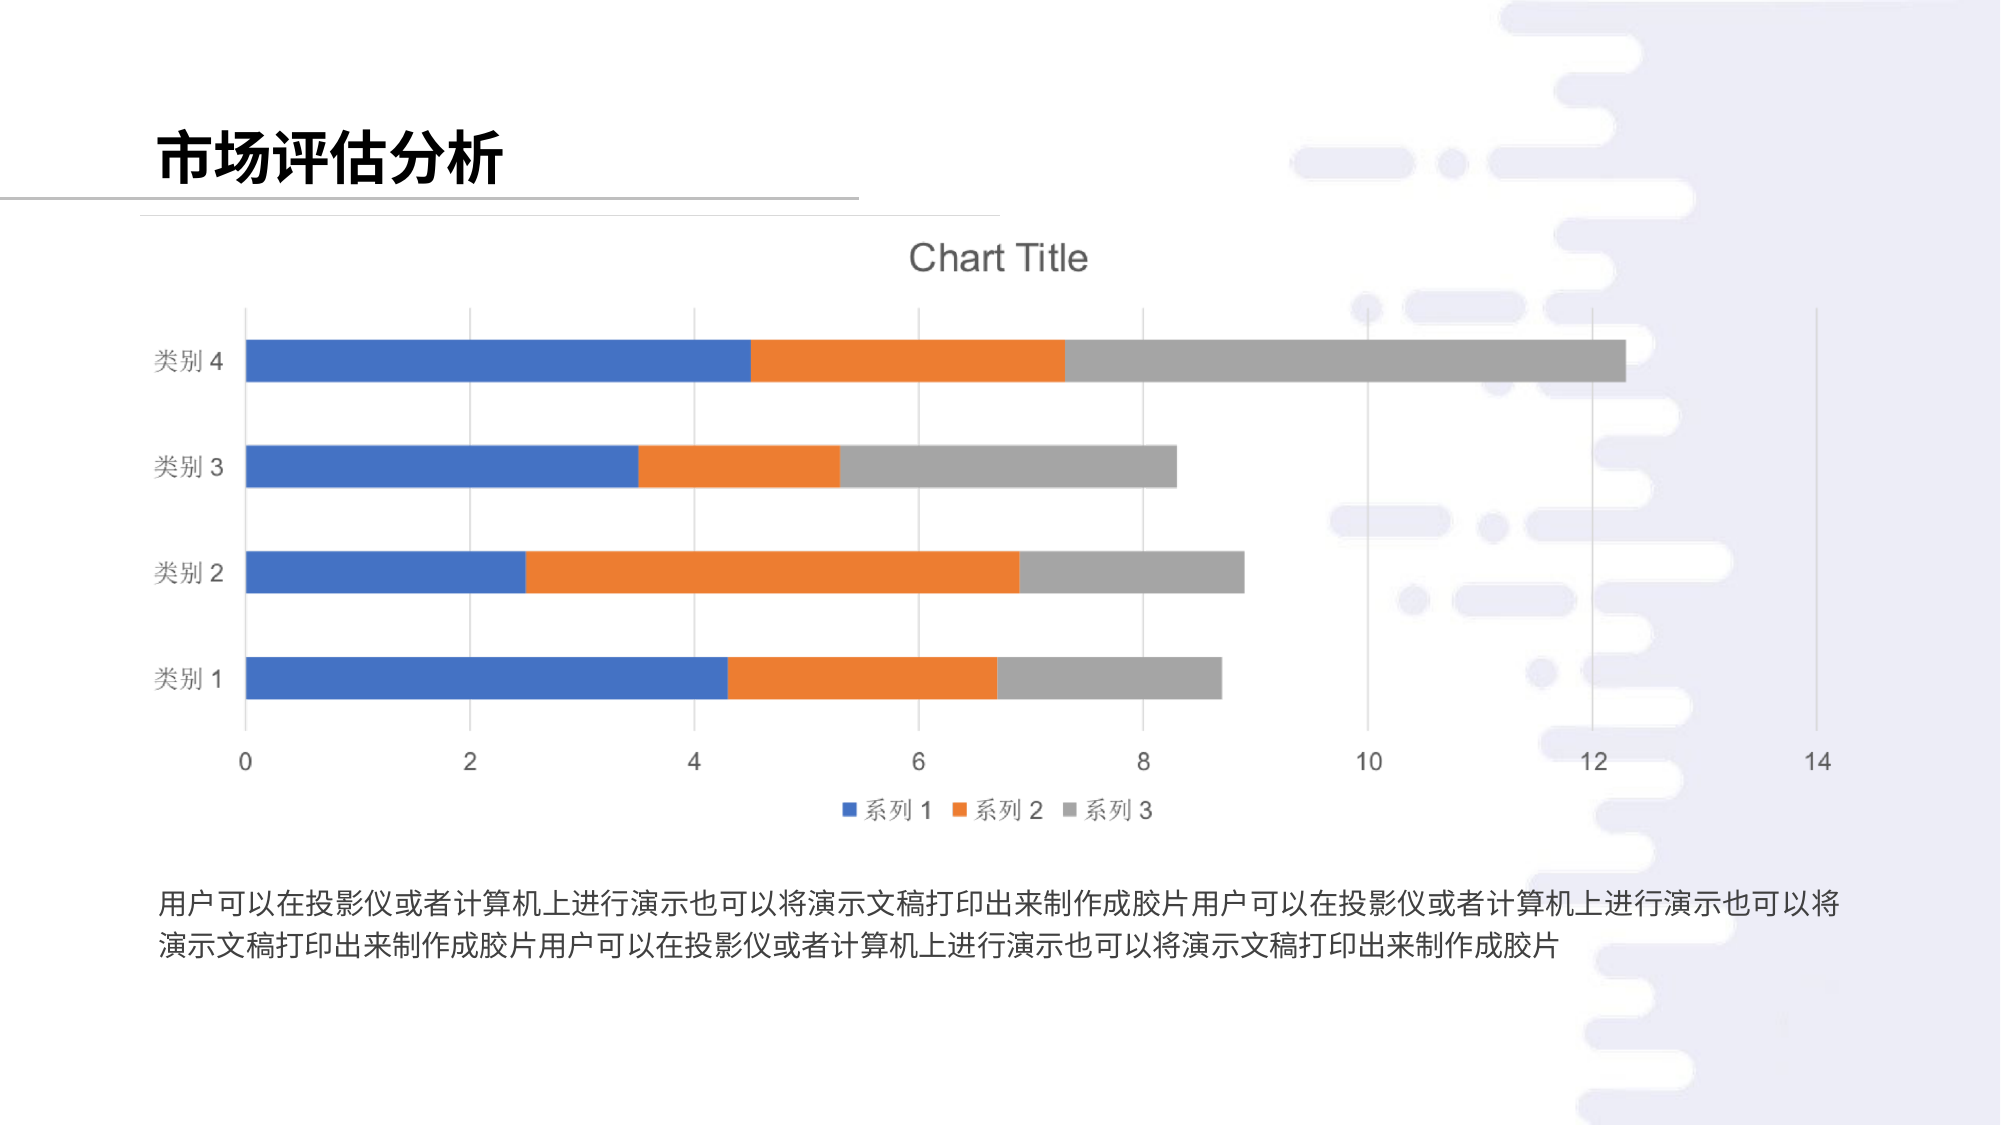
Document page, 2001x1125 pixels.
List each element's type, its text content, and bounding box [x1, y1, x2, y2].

text_box 用户可以在投影仪或者计算机上进行演示也可以将演示文稿打印出来制作成胶片用户可以在投影仪或者计算机上进行演示也可以将演示文稿打印出来制作成胶片用户可以在投影仪或者计算机上进行演示也可以将演示文稿打印出来制作成胶片 [143, 870, 1857, 970]
picture [0, 0, 2001, 1125]
text_box 市场评估分析 [140, 113, 698, 198]
